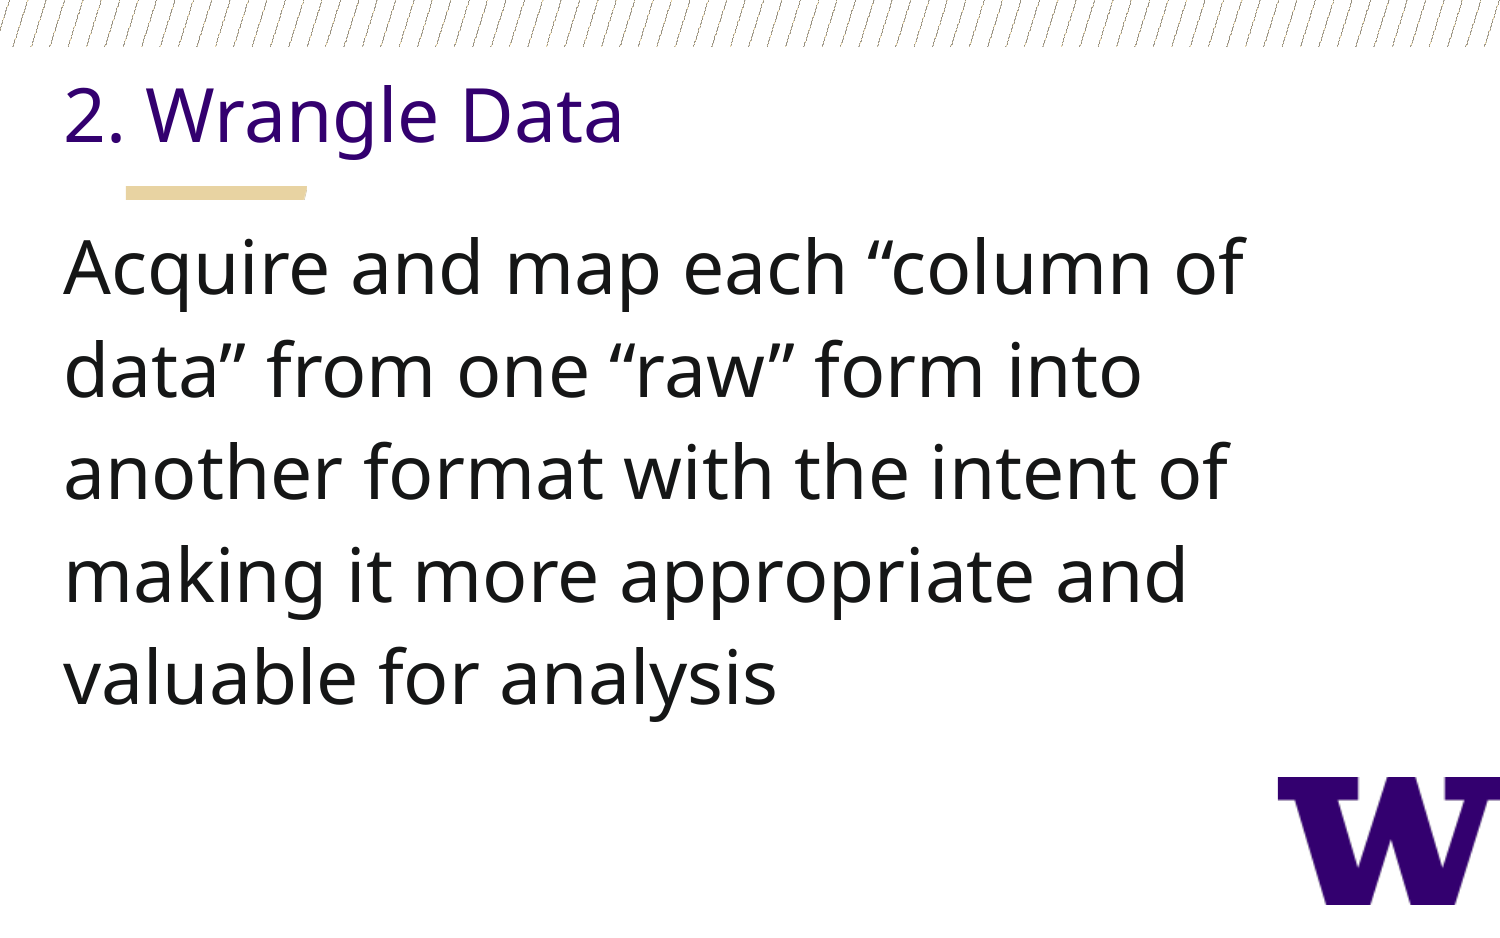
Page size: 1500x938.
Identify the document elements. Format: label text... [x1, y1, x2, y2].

picture [0, 0, 1500, 47]
list Acquire and map each “column of data” from one “raw” form into another format with the intent of making it more appropriate and valuable for analysis [48, 199, 1453, 778]
list 2. Wrangle Data [48, 37, 1453, 199]
